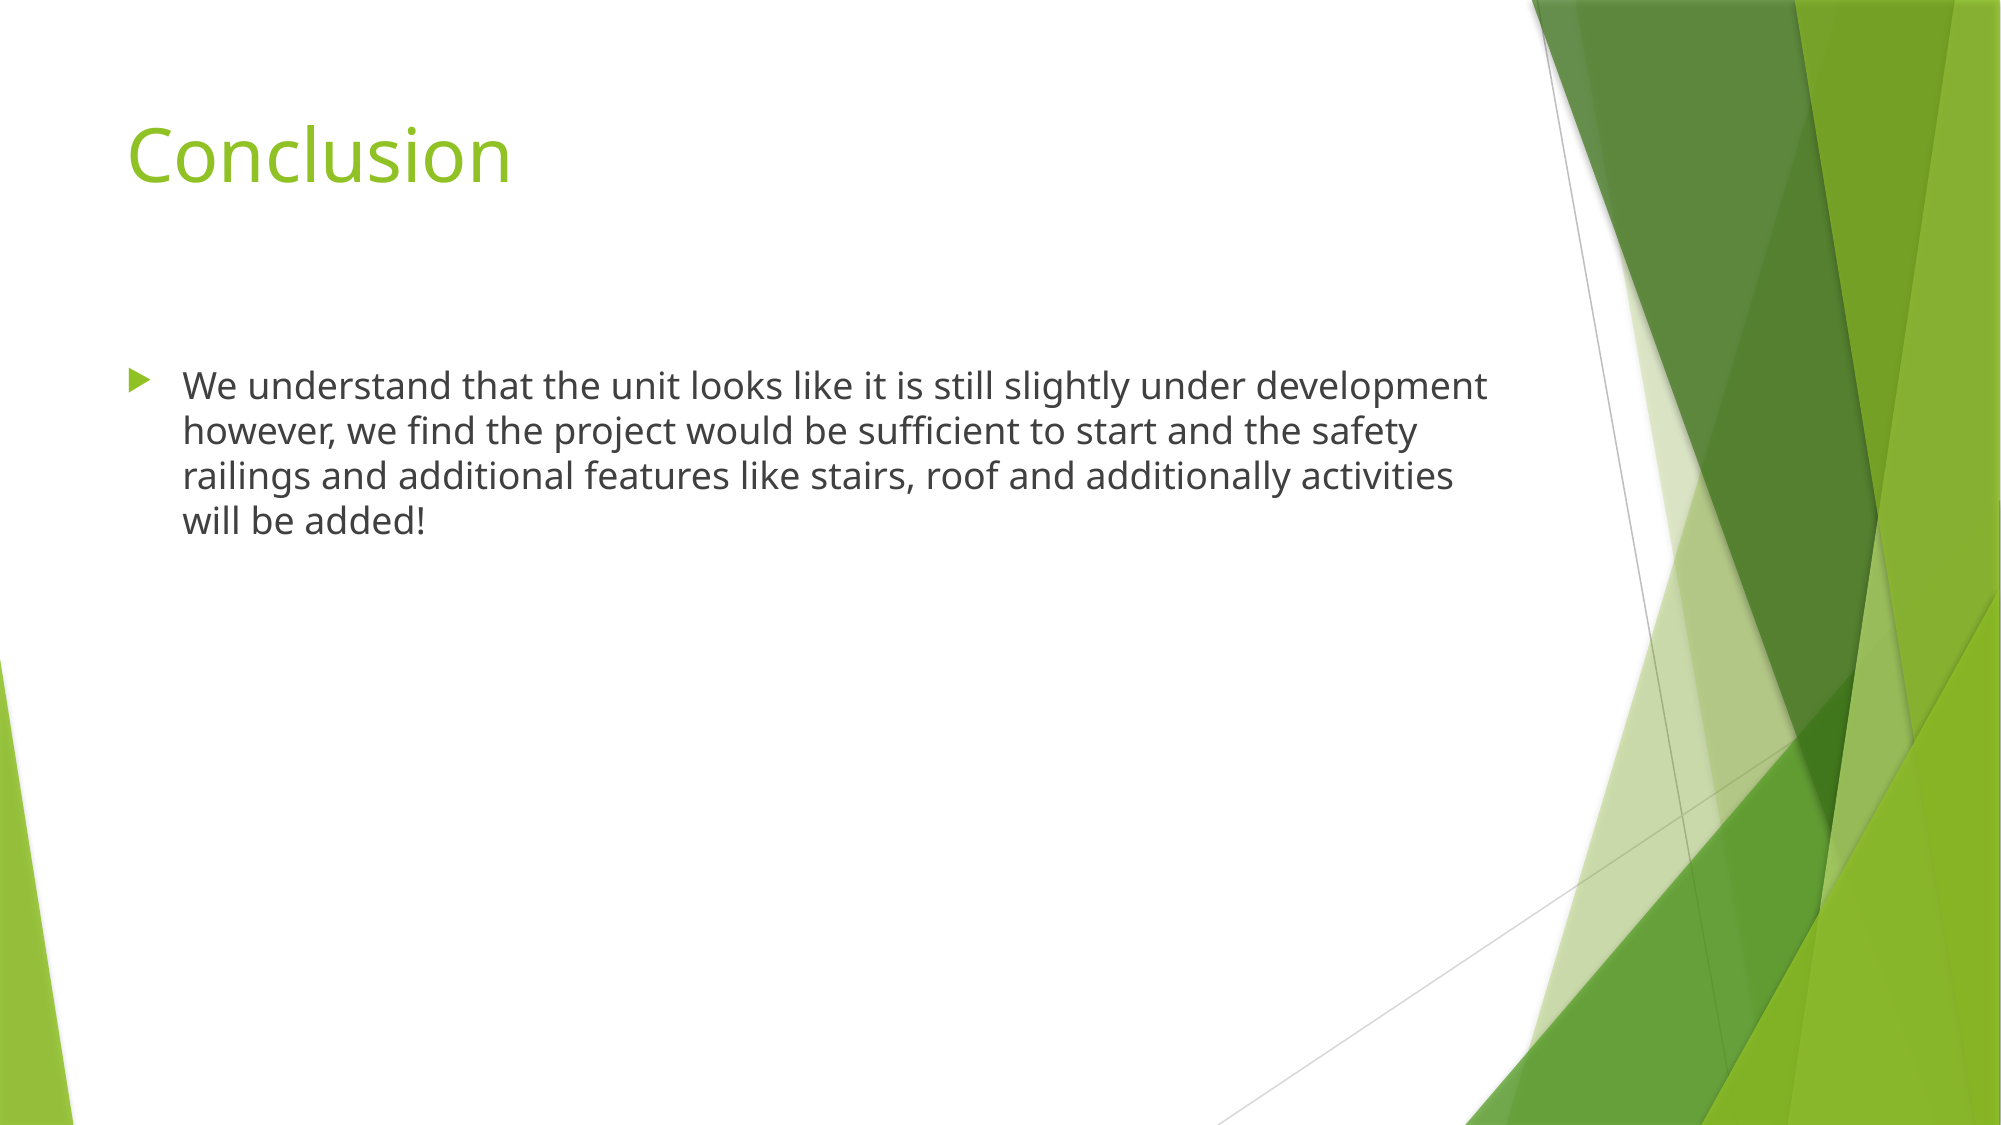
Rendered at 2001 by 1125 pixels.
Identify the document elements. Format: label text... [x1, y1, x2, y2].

title Conclusion [111, 99, 1522, 317]
list We understand that the unit looks like it is still slightly under development however, we find the project would be sufficient to start and the safety railings and additional features like stairs, roof and additionally activities will be added! [111, 354, 1522, 992]
